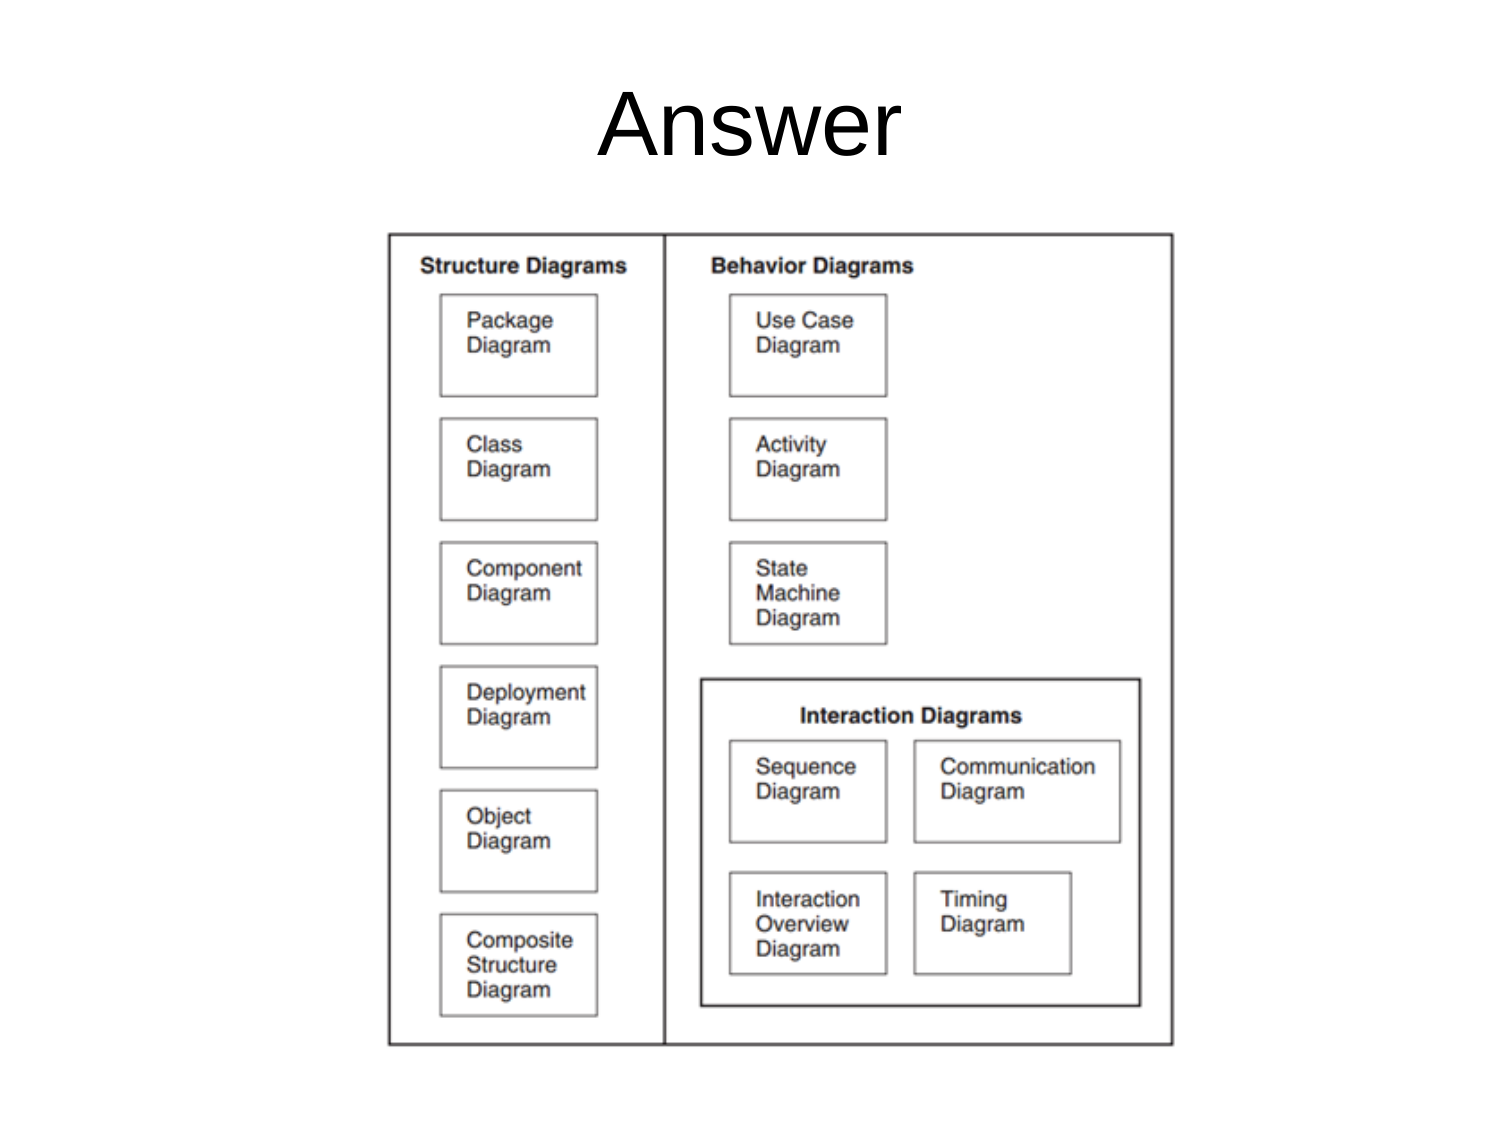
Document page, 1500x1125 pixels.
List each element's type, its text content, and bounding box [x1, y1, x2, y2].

title Answer [112, 24, 1388, 213]
picture [374, 224, 1182, 1052]
